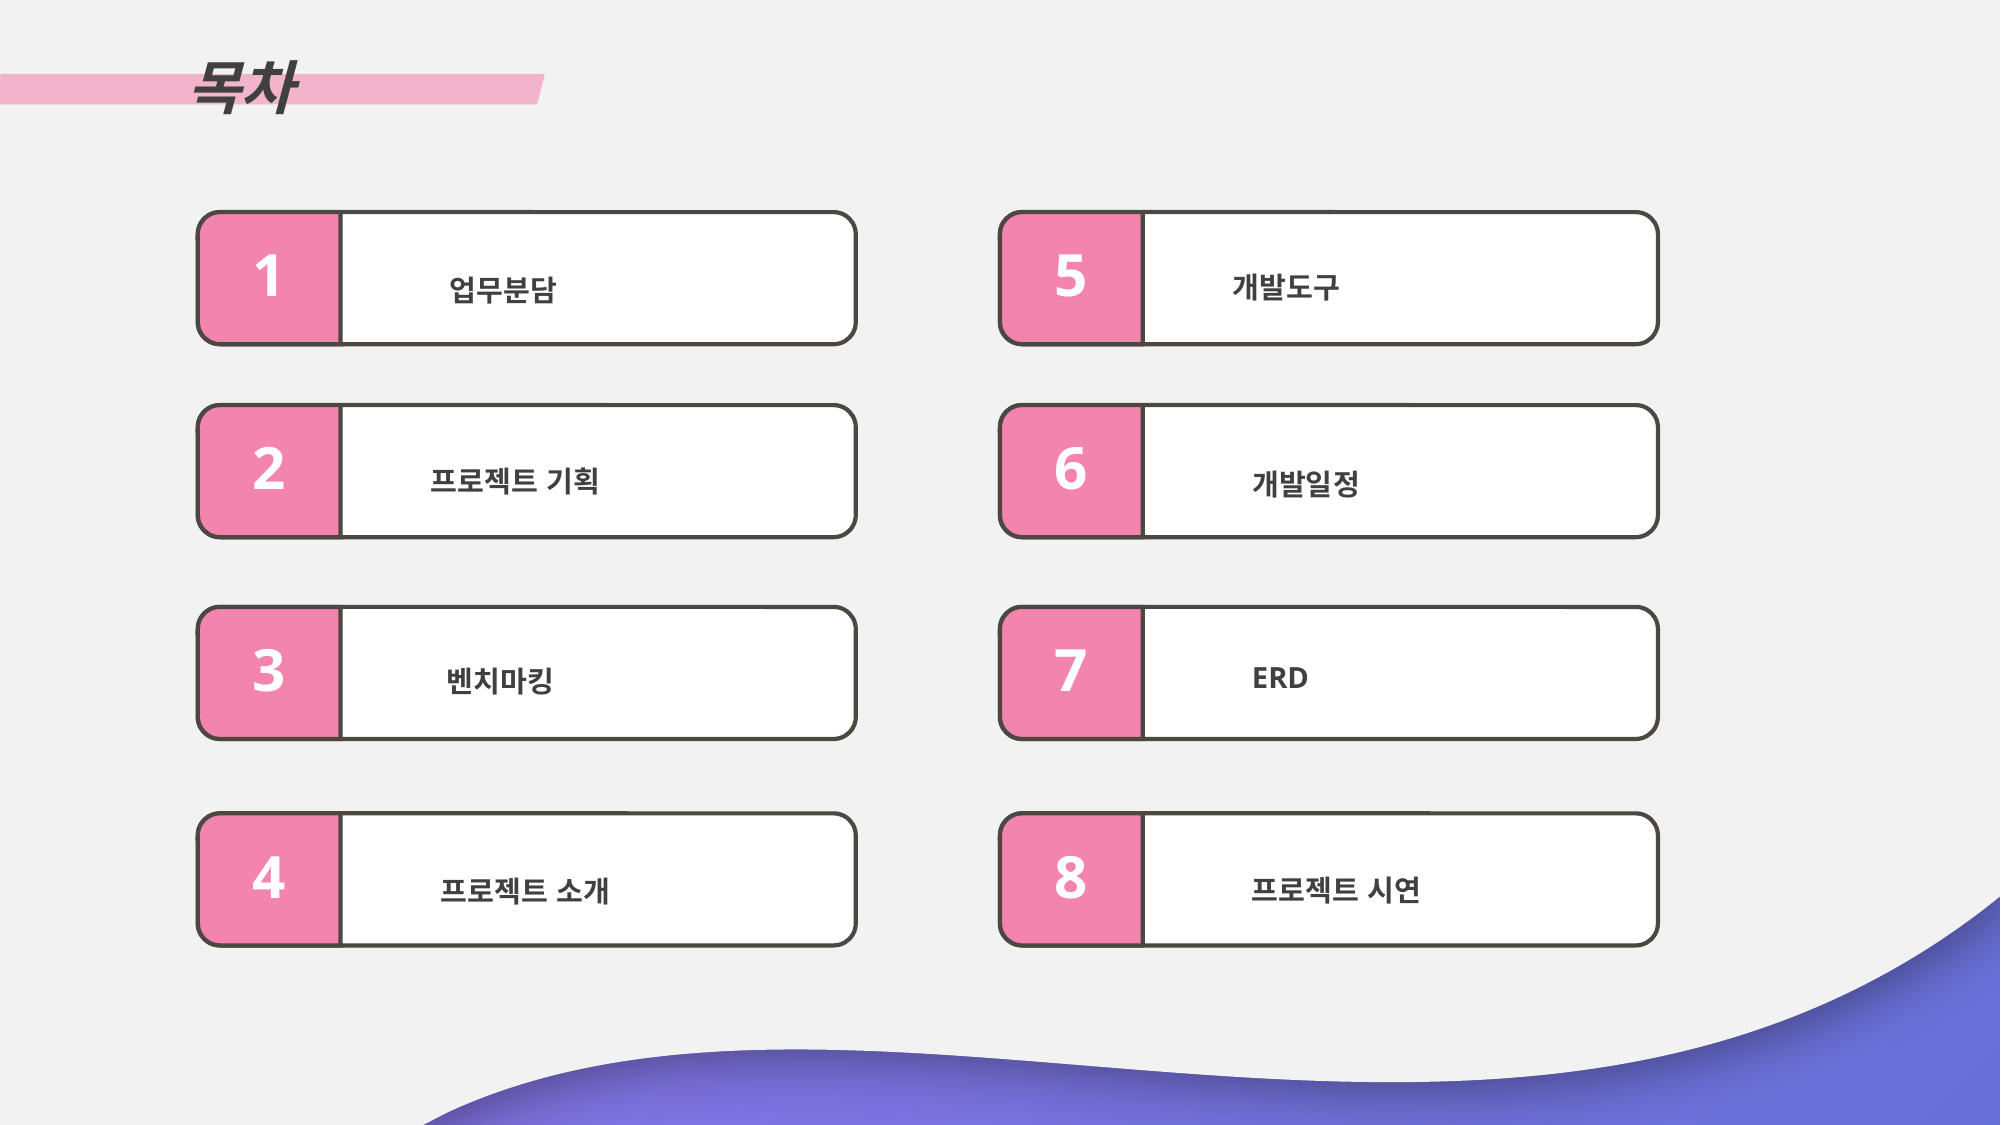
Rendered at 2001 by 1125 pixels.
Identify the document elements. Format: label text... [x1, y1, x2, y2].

text_box [0, 72, 172, 106]
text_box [197, 606, 856, 739]
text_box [999, 606, 1658, 739]
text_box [197, 813, 856, 946]
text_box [197, 405, 856, 538]
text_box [999, 212, 1658, 345]
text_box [197, 212, 856, 345]
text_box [999, 813, 1658, 946]
text_box 목차 [172, 43, 310, 129]
text_box [310, 72, 547, 106]
text_box [0, 0, 2000, 1125]
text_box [999, 405, 1658, 538]
